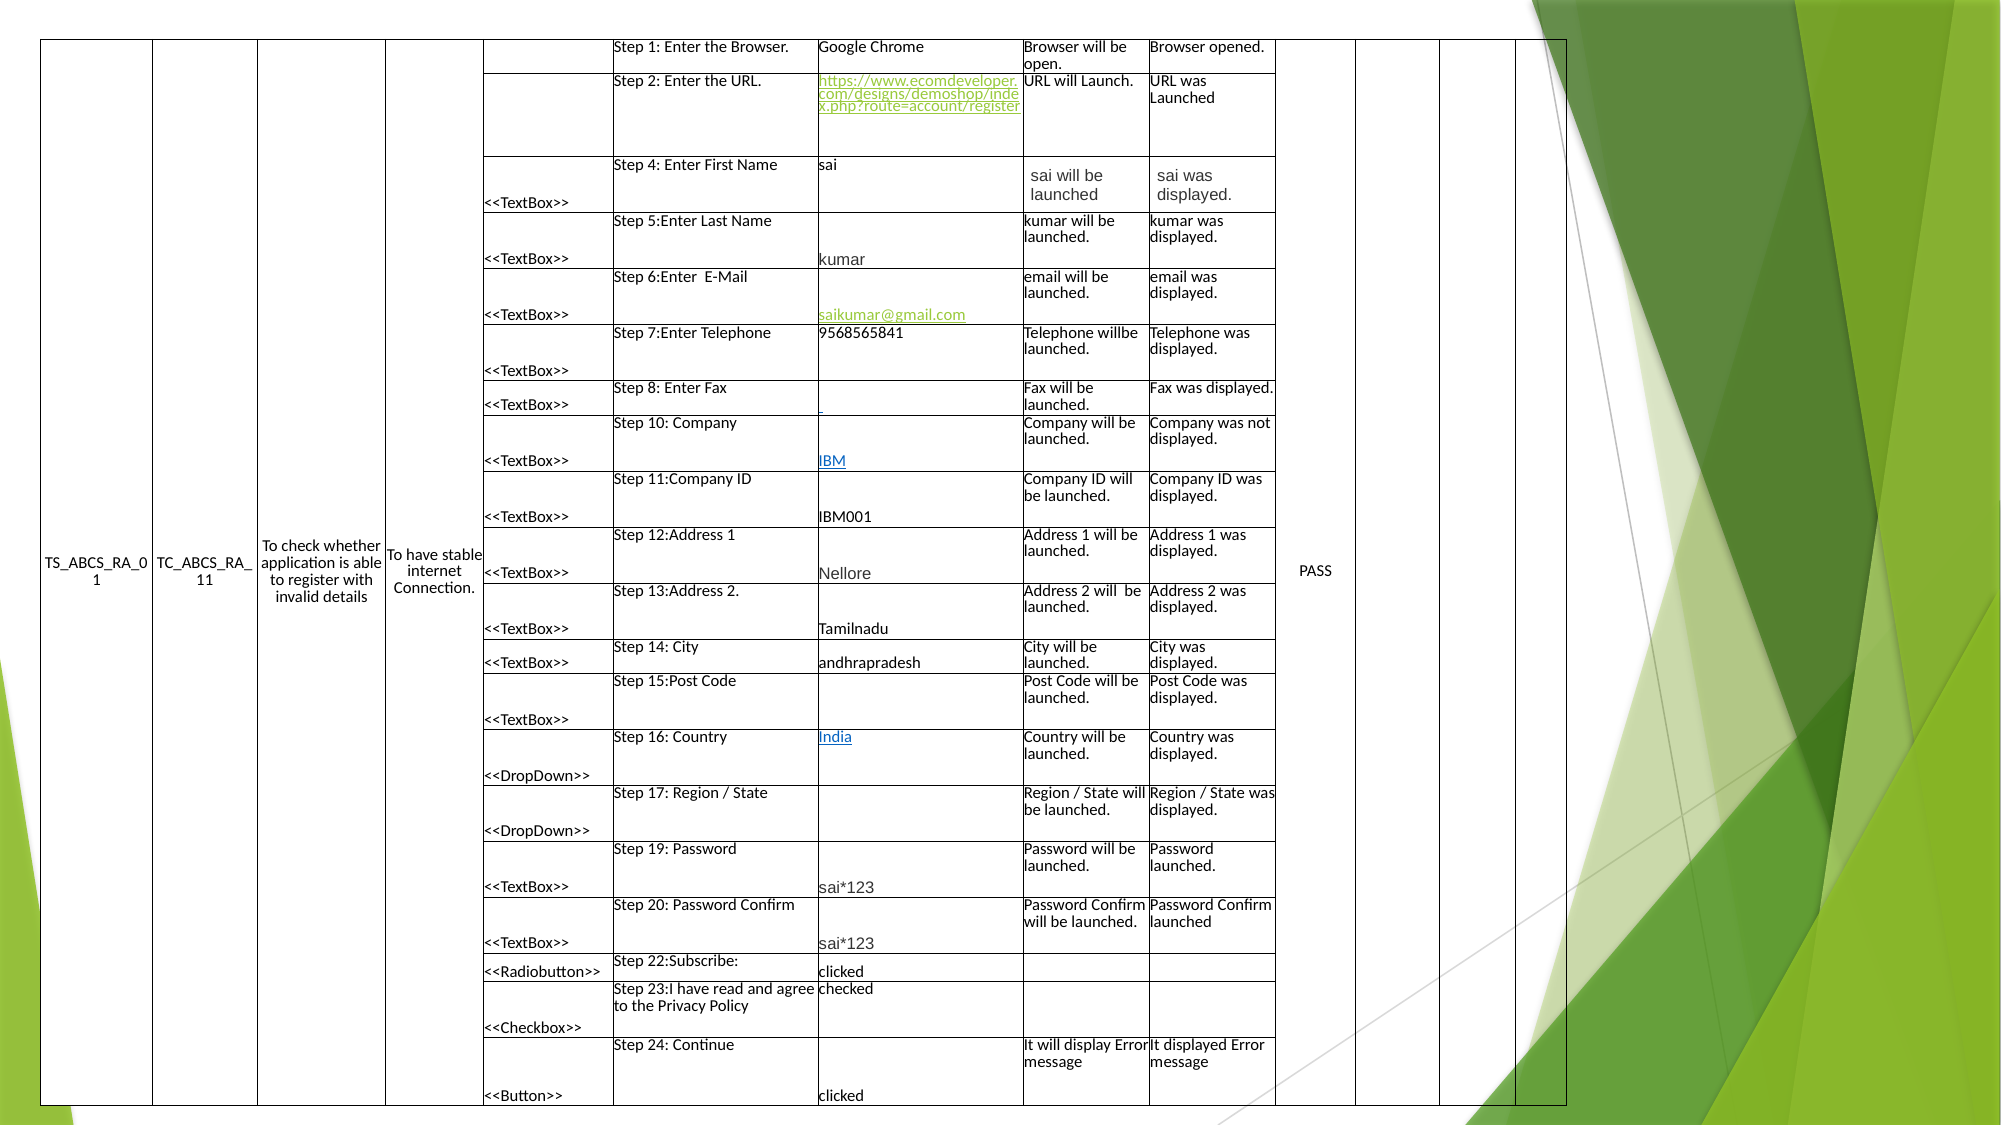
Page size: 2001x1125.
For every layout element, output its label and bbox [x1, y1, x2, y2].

table_header [819, 40, 1023, 73]
table_cell [1150, 584, 1275, 639]
table_header [1516, 40, 1566, 1105]
table_cell [484, 269, 613, 324]
table_cell [614, 269, 818, 324]
table_cell [614, 325, 818, 380]
table_cell [819, 157, 1023, 212]
table_cell [819, 954, 1023, 981]
table_cell [1150, 381, 1275, 415]
table_cell [819, 786, 1023, 841]
table_cell [484, 381, 613, 415]
table_header [1356, 40, 1439, 1105]
table_cell [1150, 982, 1275, 1037]
table_cell [1024, 674, 1149, 729]
table_cell [484, 528, 613, 583]
table_cell [484, 472, 613, 527]
table_cell [1150, 416, 1275, 471]
table_cell [614, 416, 818, 471]
table_cell [819, 982, 1023, 1037]
table_cell [614, 213, 818, 268]
table_cell [614, 157, 818, 212]
table_cell [1024, 730, 1149, 785]
table_cell [1150, 786, 1275, 841]
table_cell [484, 842, 613, 897]
table_cell [819, 584, 1023, 639]
table_cell [614, 472, 818, 527]
table_cell [484, 730, 613, 785]
table_cell [1150, 472, 1275, 527]
table_cell [1024, 584, 1149, 639]
table_cell [1150, 269, 1275, 324]
table_cell [1024, 325, 1149, 380]
table_cell [614, 528, 818, 583]
table_cell [484, 674, 613, 729]
table_cell [614, 898, 818, 953]
table_cell [1024, 640, 1149, 673]
table_cell [484, 157, 613, 212]
table_cell [484, 213, 613, 268]
table_cell [614, 674, 818, 729]
table_cell [614, 954, 818, 981]
table_cell [1150, 730, 1275, 785]
table_cell [484, 584, 613, 639]
table_header [1440, 40, 1515, 1105]
table_cell [484, 786, 613, 841]
table_cell [614, 982, 818, 1037]
table_cell [484, 954, 613, 981]
table_cell [1150, 74, 1275, 156]
table_cell [484, 416, 613, 471]
table_cell [1024, 269, 1149, 324]
table_cell [614, 74, 818, 156]
table_cell [819, 842, 1023, 897]
table_cell [819, 674, 1023, 729]
table_header [614, 40, 818, 73]
table_cell [484, 1038, 613, 1105]
table_cell [819, 528, 1023, 583]
table_cell [484, 74, 613, 156]
table_cell [819, 898, 1023, 953]
table_cell [1150, 528, 1275, 583]
table_header [1024, 40, 1149, 73]
table_cell [1024, 898, 1149, 953]
table_cell [1150, 325, 1275, 380]
table_header [1276, 40, 1355, 1105]
table_cell [614, 842, 818, 897]
table_cell [1024, 416, 1149, 471]
table_cell [484, 898, 613, 953]
table_header [386, 40, 483, 1105]
table_cell [614, 640, 818, 673]
table_cell [819, 640, 1023, 673]
table_cell [1150, 898, 1275, 953]
table_cell [1150, 842, 1275, 897]
table_header [258, 40, 385, 1105]
table_cell [1024, 1038, 1149, 1105]
table_cell [484, 640, 613, 673]
table_cell [819, 213, 1023, 268]
table_cell [1150, 213, 1275, 268]
table_cell [1150, 674, 1275, 729]
table_cell [614, 730, 818, 785]
table_header [484, 40, 613, 73]
table_cell [819, 325, 1023, 380]
table_cell [1024, 381, 1149, 415]
table_header [1150, 40, 1275, 73]
table_cell [1150, 157, 1275, 212]
table_cell [614, 1038, 818, 1105]
table_cell [819, 269, 1023, 324]
table_cell [819, 1038, 1023, 1105]
table_cell [614, 381, 818, 415]
table_cell [1024, 213, 1149, 268]
table_header [153, 40, 257, 1105]
table_cell [1024, 786, 1149, 841]
table_cell [1150, 1038, 1275, 1105]
table_header [41, 40, 152, 1105]
table_cell [1024, 157, 1149, 212]
table_cell [819, 730, 1023, 785]
table_cell [1150, 954, 1275, 981]
table_cell [1024, 954, 1149, 981]
table_cell [1024, 982, 1149, 1037]
table_cell [614, 584, 818, 639]
table_cell [1024, 74, 1149, 156]
table_cell [484, 325, 613, 380]
table_cell [1024, 472, 1149, 527]
table_cell [1024, 842, 1149, 897]
table_cell [819, 74, 1023, 156]
table_cell [819, 416, 1023, 471]
table_cell [819, 472, 1023, 527]
table_cell [819, 381, 1023, 415]
table_cell [614, 786, 818, 841]
table_cell [1024, 528, 1149, 583]
table_cell [1150, 640, 1275, 673]
table_cell [484, 982, 613, 1037]
